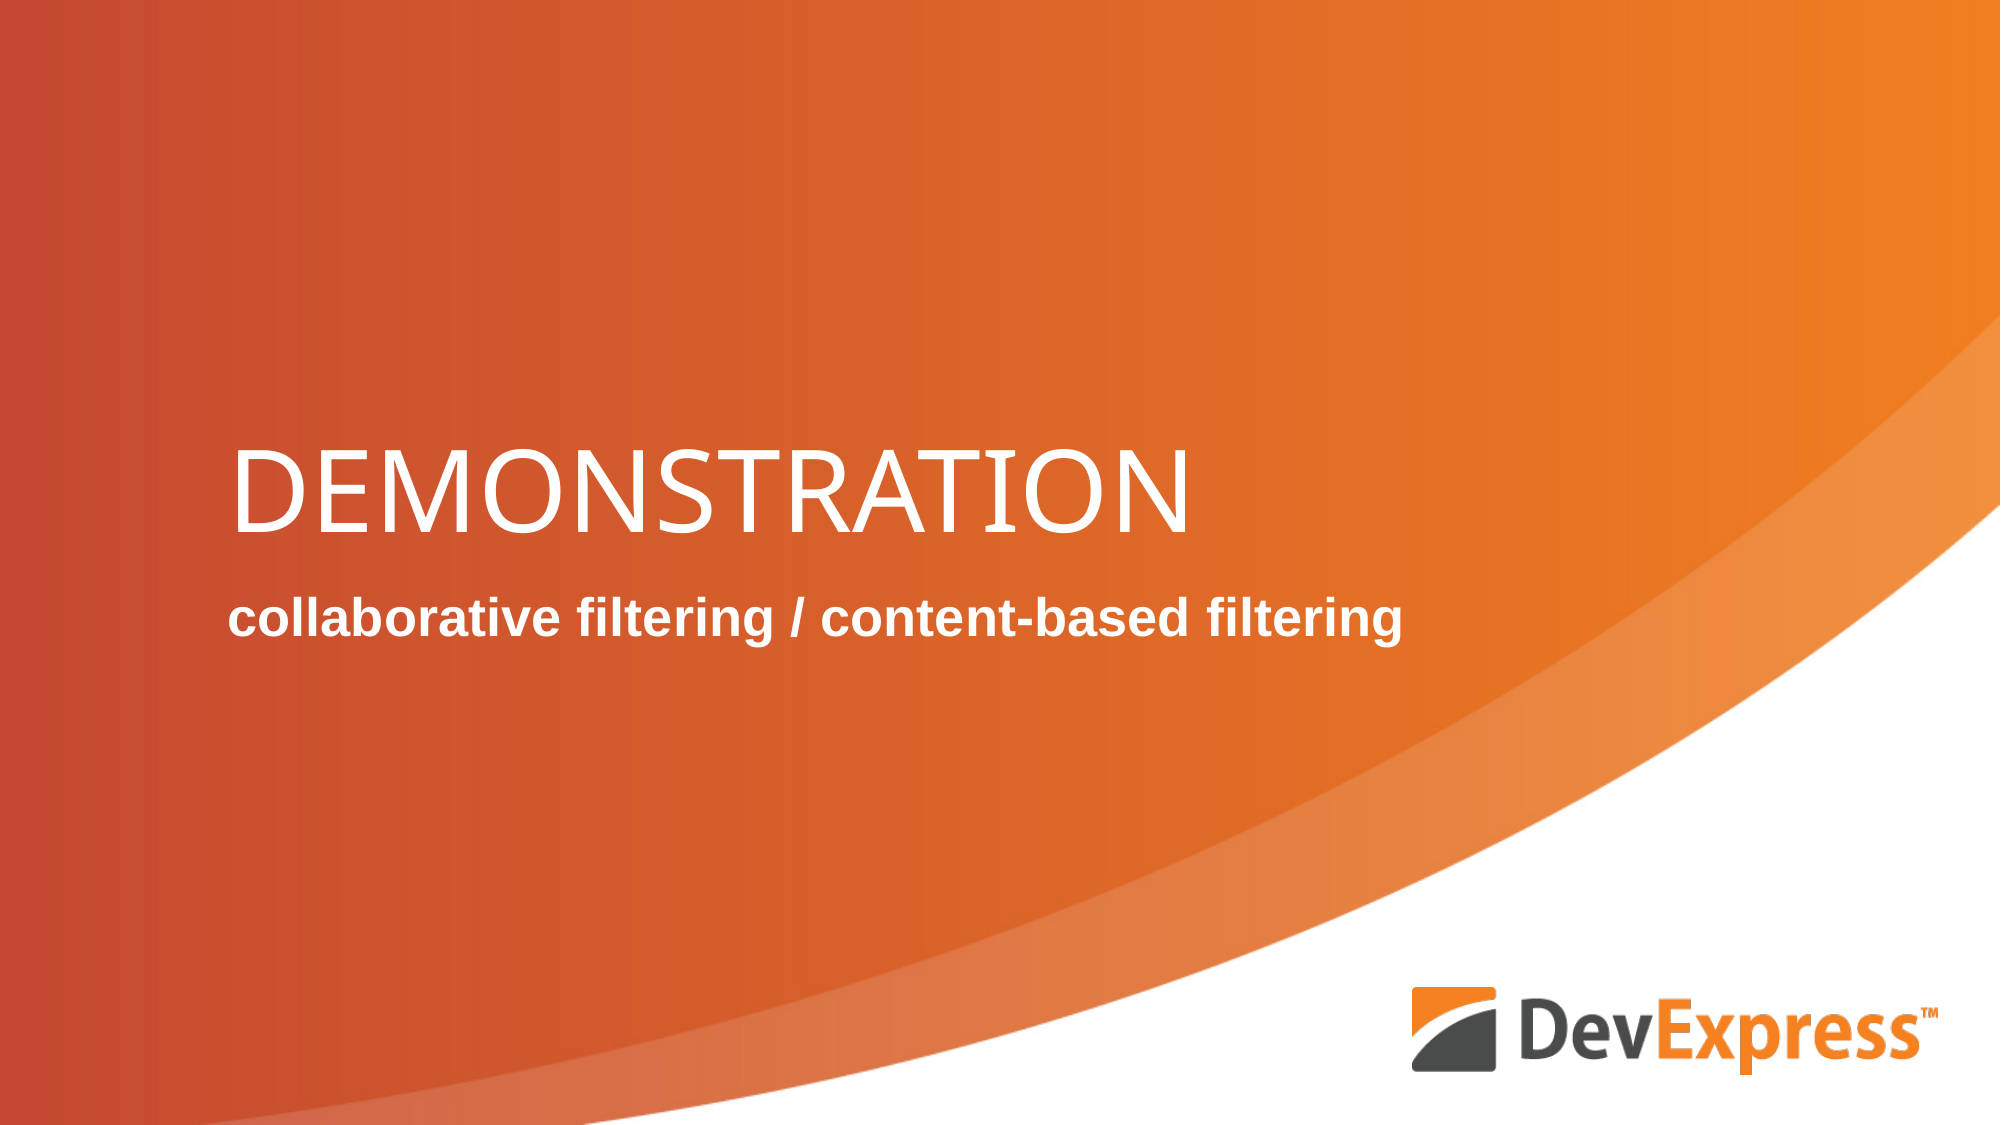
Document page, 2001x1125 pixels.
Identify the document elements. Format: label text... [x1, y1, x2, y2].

list collaborative filtering / content-based filtering [212, 575, 1451, 725]
title Demonstration [212, 262, 1451, 563]
picture [0, 0, 2000, 1125]
